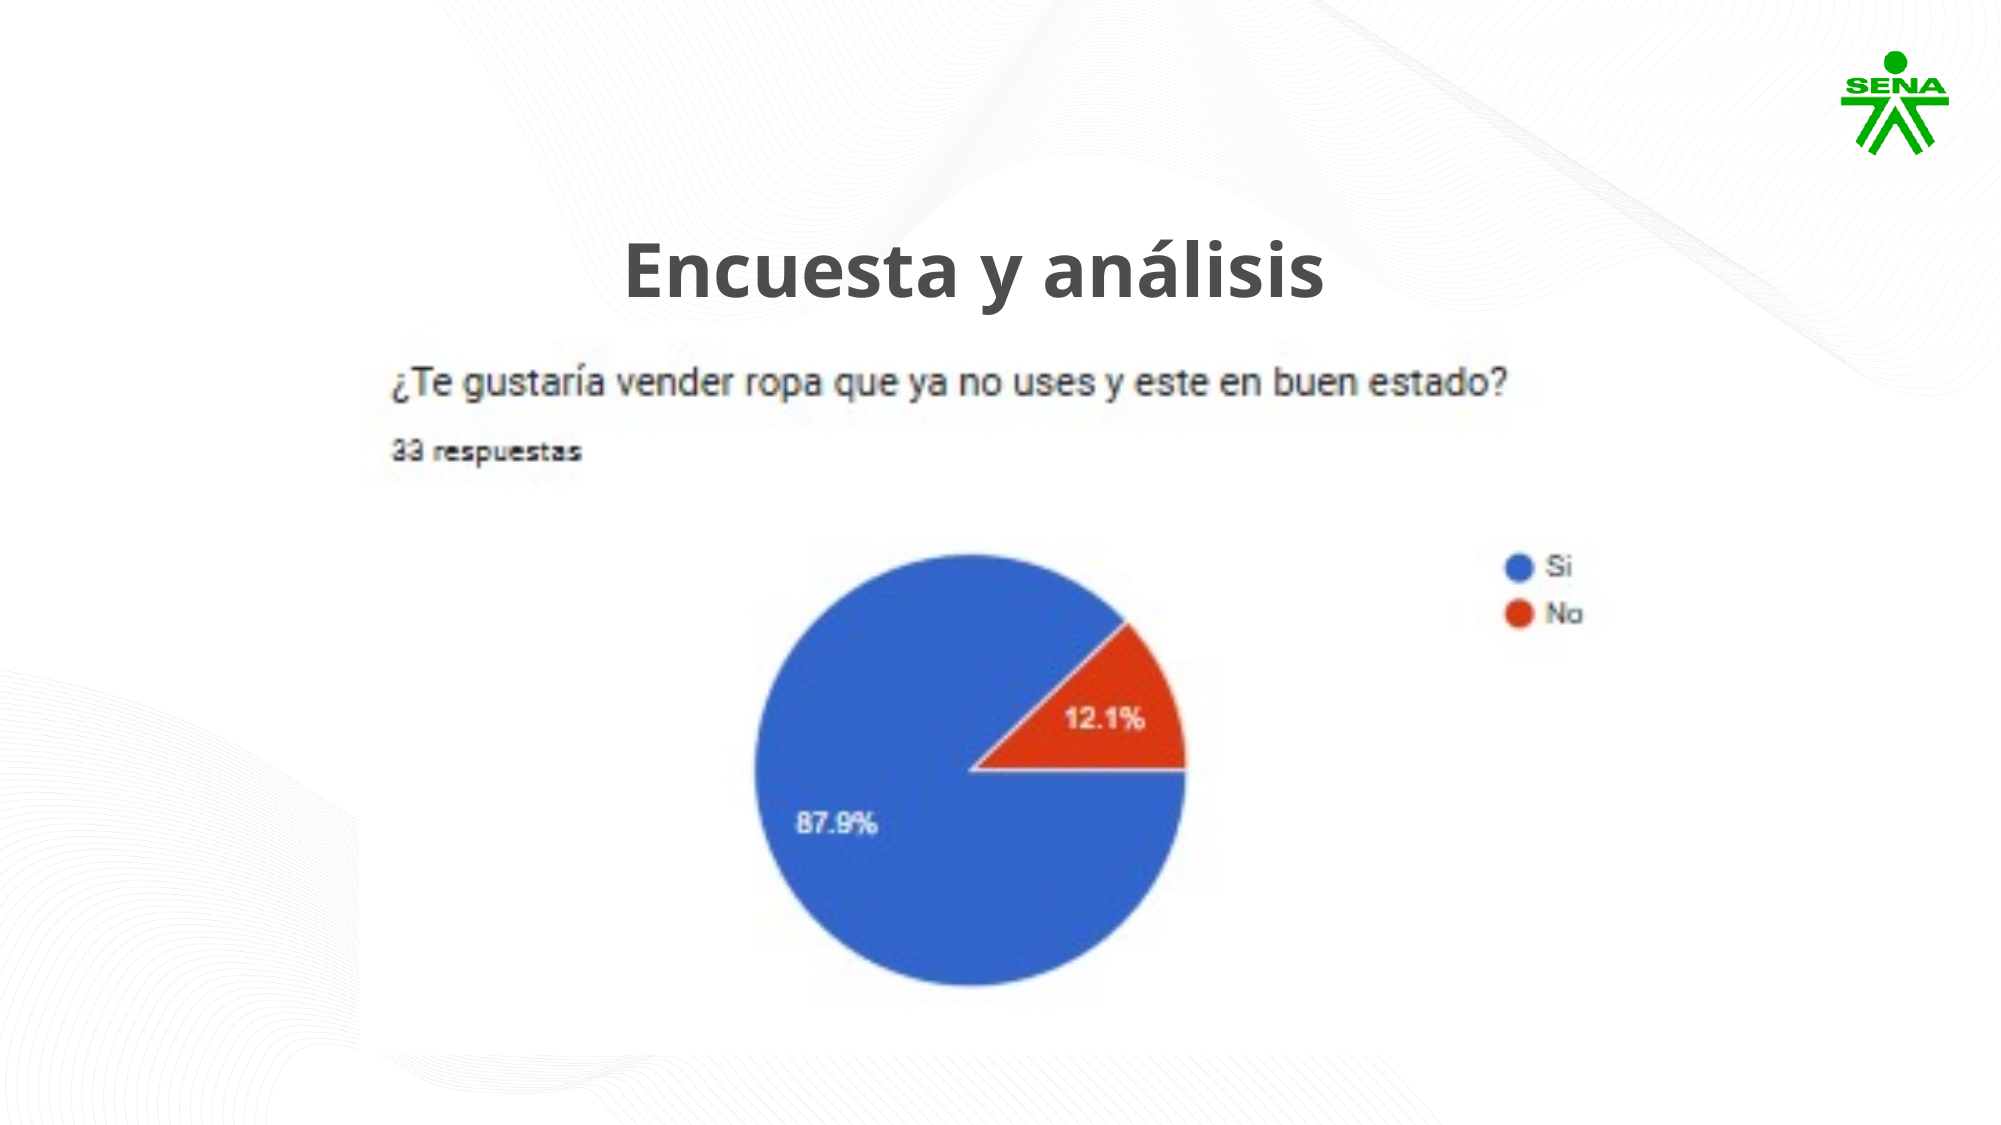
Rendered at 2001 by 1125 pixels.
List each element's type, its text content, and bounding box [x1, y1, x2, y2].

text_box Encuesta y análisis [169, 225, 1780, 347]
picture [0, 0, 2001, 1125]
